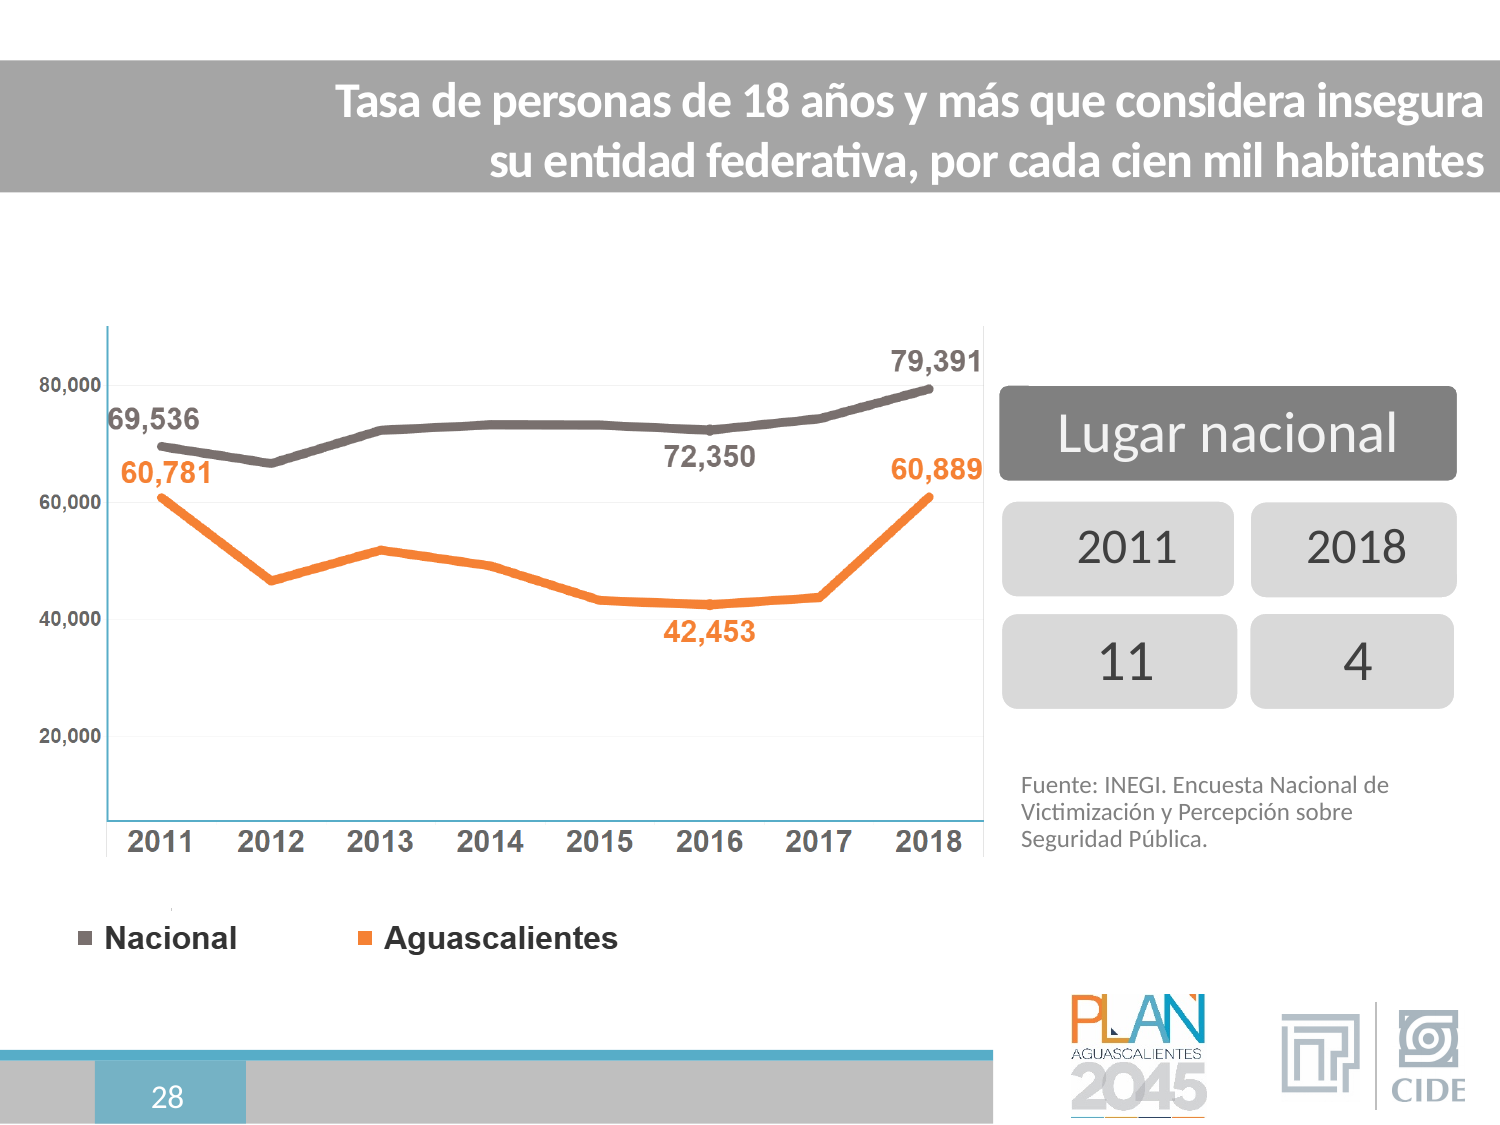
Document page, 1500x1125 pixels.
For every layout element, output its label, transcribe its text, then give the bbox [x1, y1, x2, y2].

list Fuente: INEGI. Encuesta Nacional de Victimización y Percepción sobre Seguridad Pública. [1006, 764, 1454, 820]
list 2011 [1040, 520, 1200, 575]
list 11 [1050, 634, 1187, 689]
picture [1170, 994, 1200, 1033]
picture [31, 325, 984, 857]
list 2018 [1274, 520, 1424, 575]
picture [1071, 994, 1207, 1118]
list 4 [1282, 634, 1419, 689]
picture [70, 907, 631, 964]
slide_number 28 [86, 1065, 249, 1125]
title Tasa de personas de 18 años y más que considera insegura su entidad federativa, por cada cien mil habitantes [0, 60, 1500, 193]
